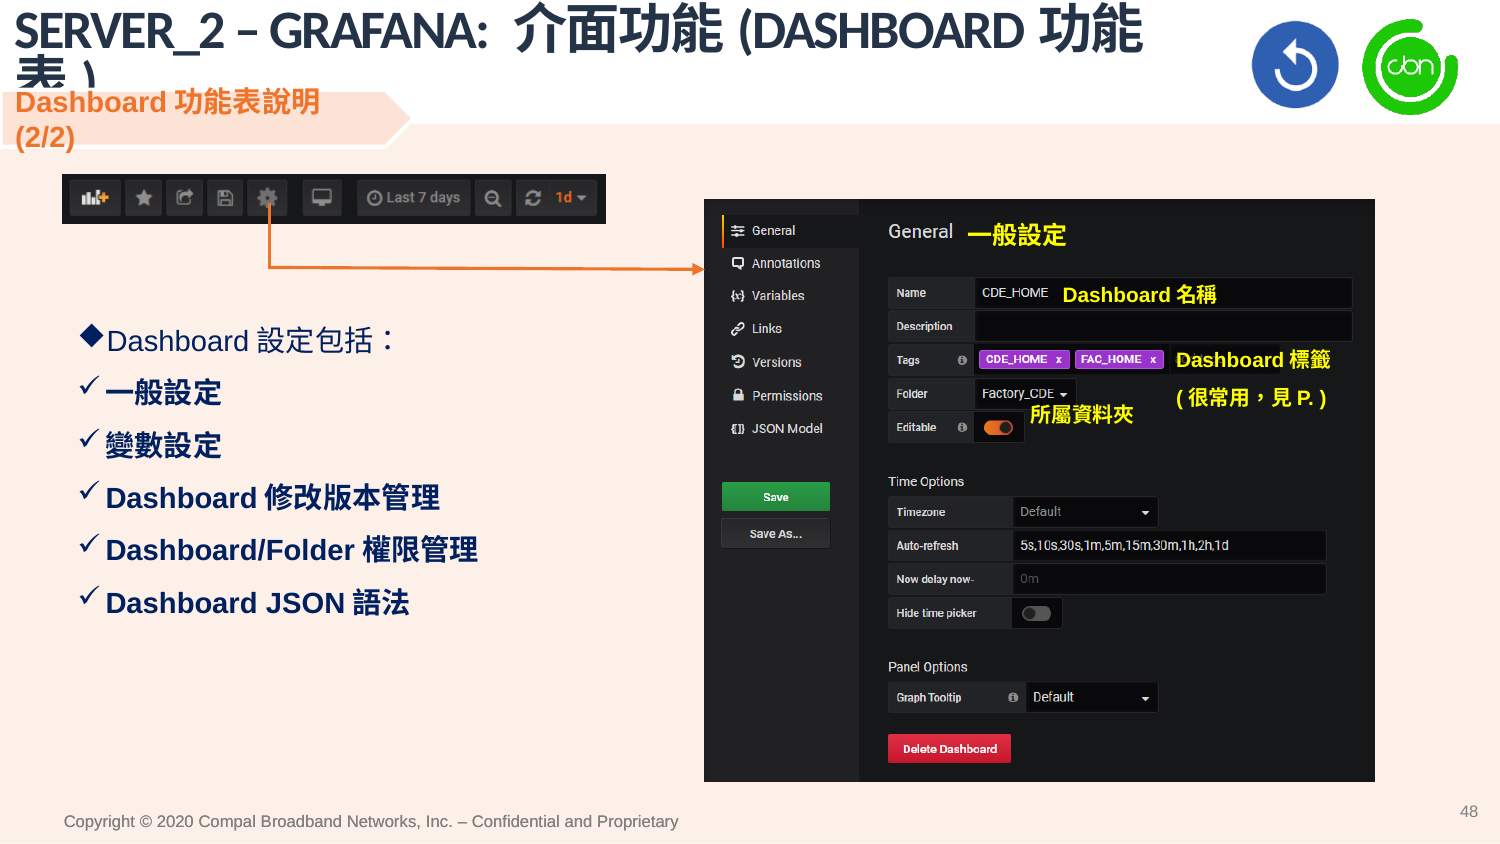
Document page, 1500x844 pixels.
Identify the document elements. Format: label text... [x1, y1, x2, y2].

picture [62, 174, 606, 224]
text_box Dashboard功能表說明(2/2) [0, 87, 416, 149]
text_box Dashboard設定包括： 一般設定 變數設定 Dashboard修改版本管理 Dashboard/Folder權限管理 Dashboard JSON語法 [62, 297, 568, 627]
picture [1362, 19, 1458, 115]
picture [704, 199, 1375, 783]
text_box server_2 – grafana: 介面功能(dashboard功能表) [0, 0, 1231, 86]
slide_number 48 [1418, 792, 1494, 829]
picture [1251, 20, 1339, 111]
